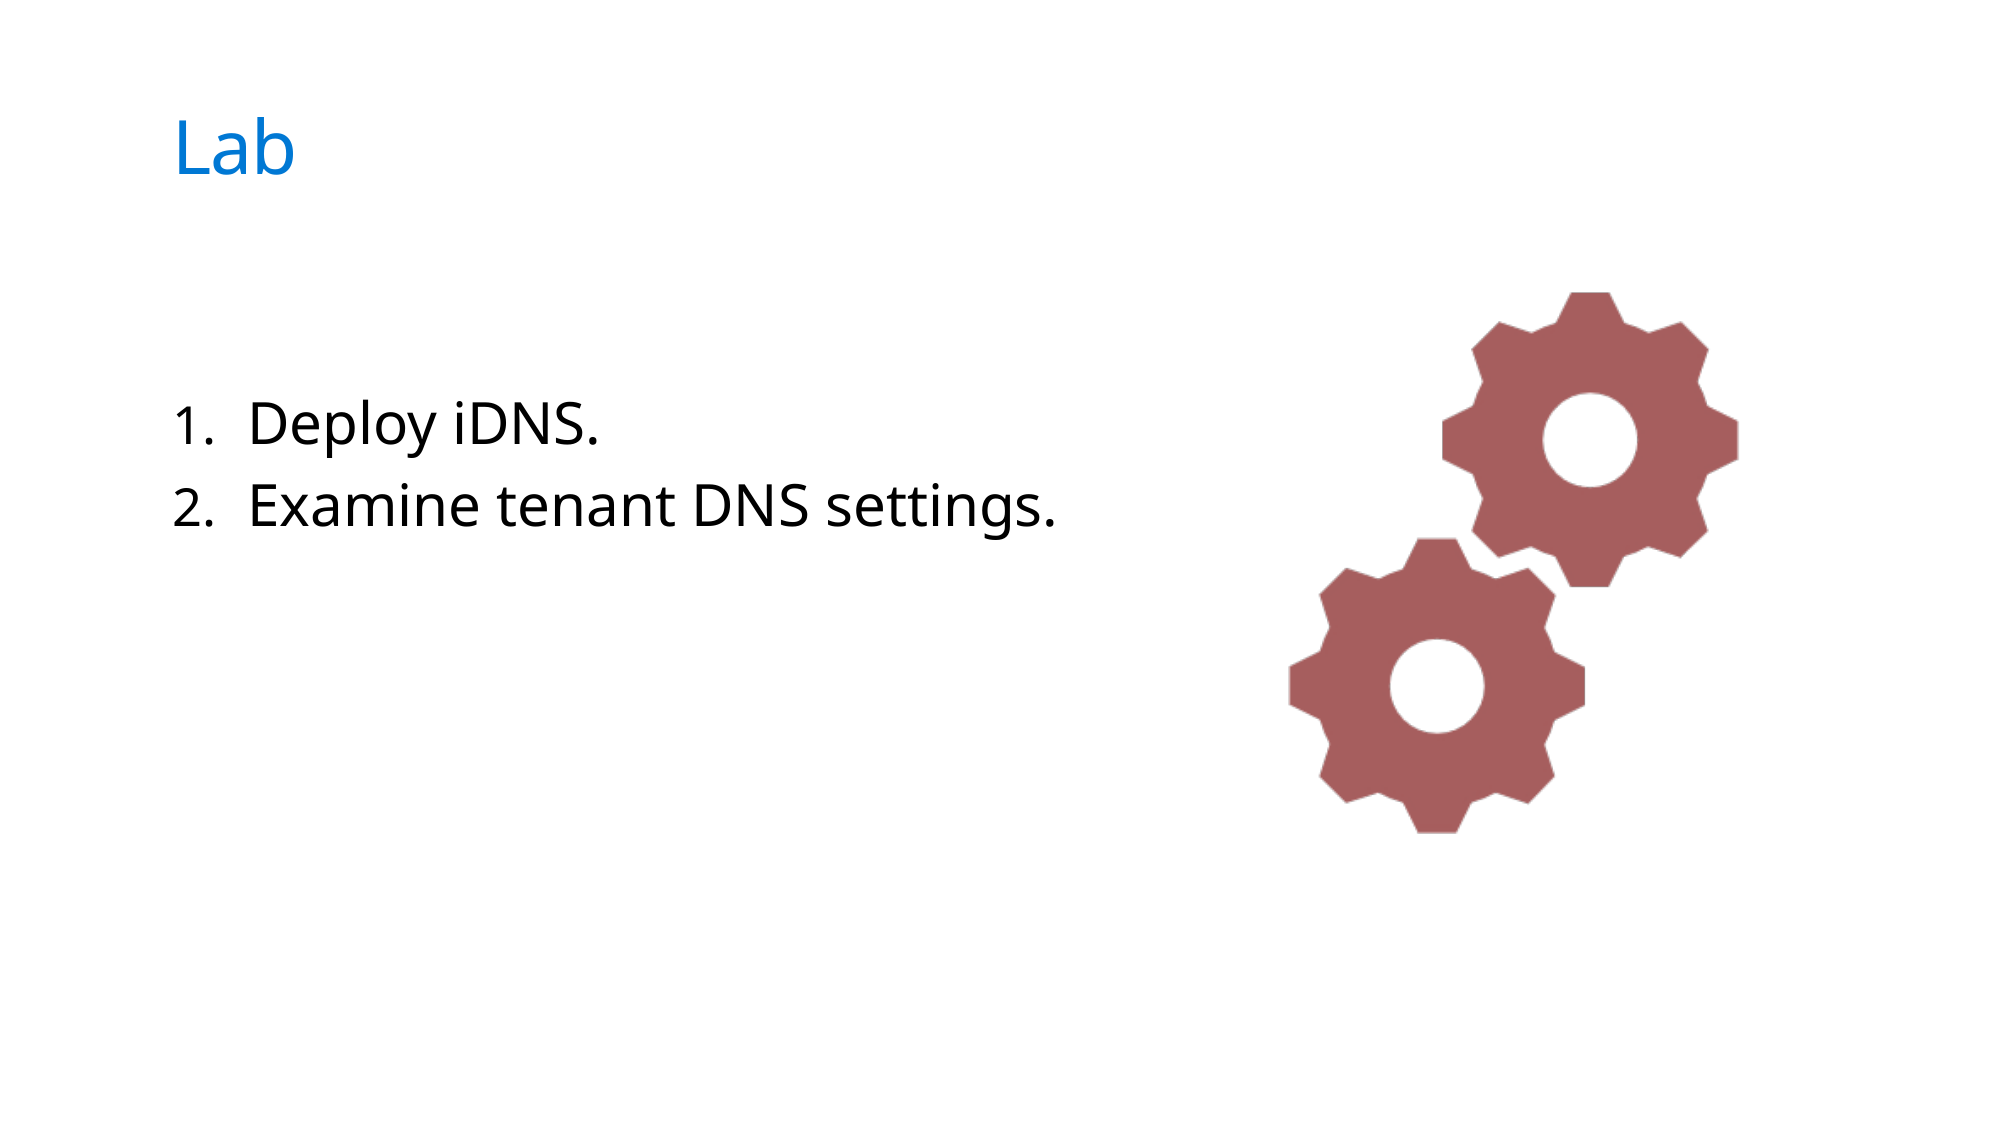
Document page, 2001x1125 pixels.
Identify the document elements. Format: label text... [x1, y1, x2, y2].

title Lab [172, 99, 1085, 334]
picture [1189, 239, 1839, 889]
list Deploy iDNS. Examine tenant DNS settings. [172, 386, 1085, 1026]
